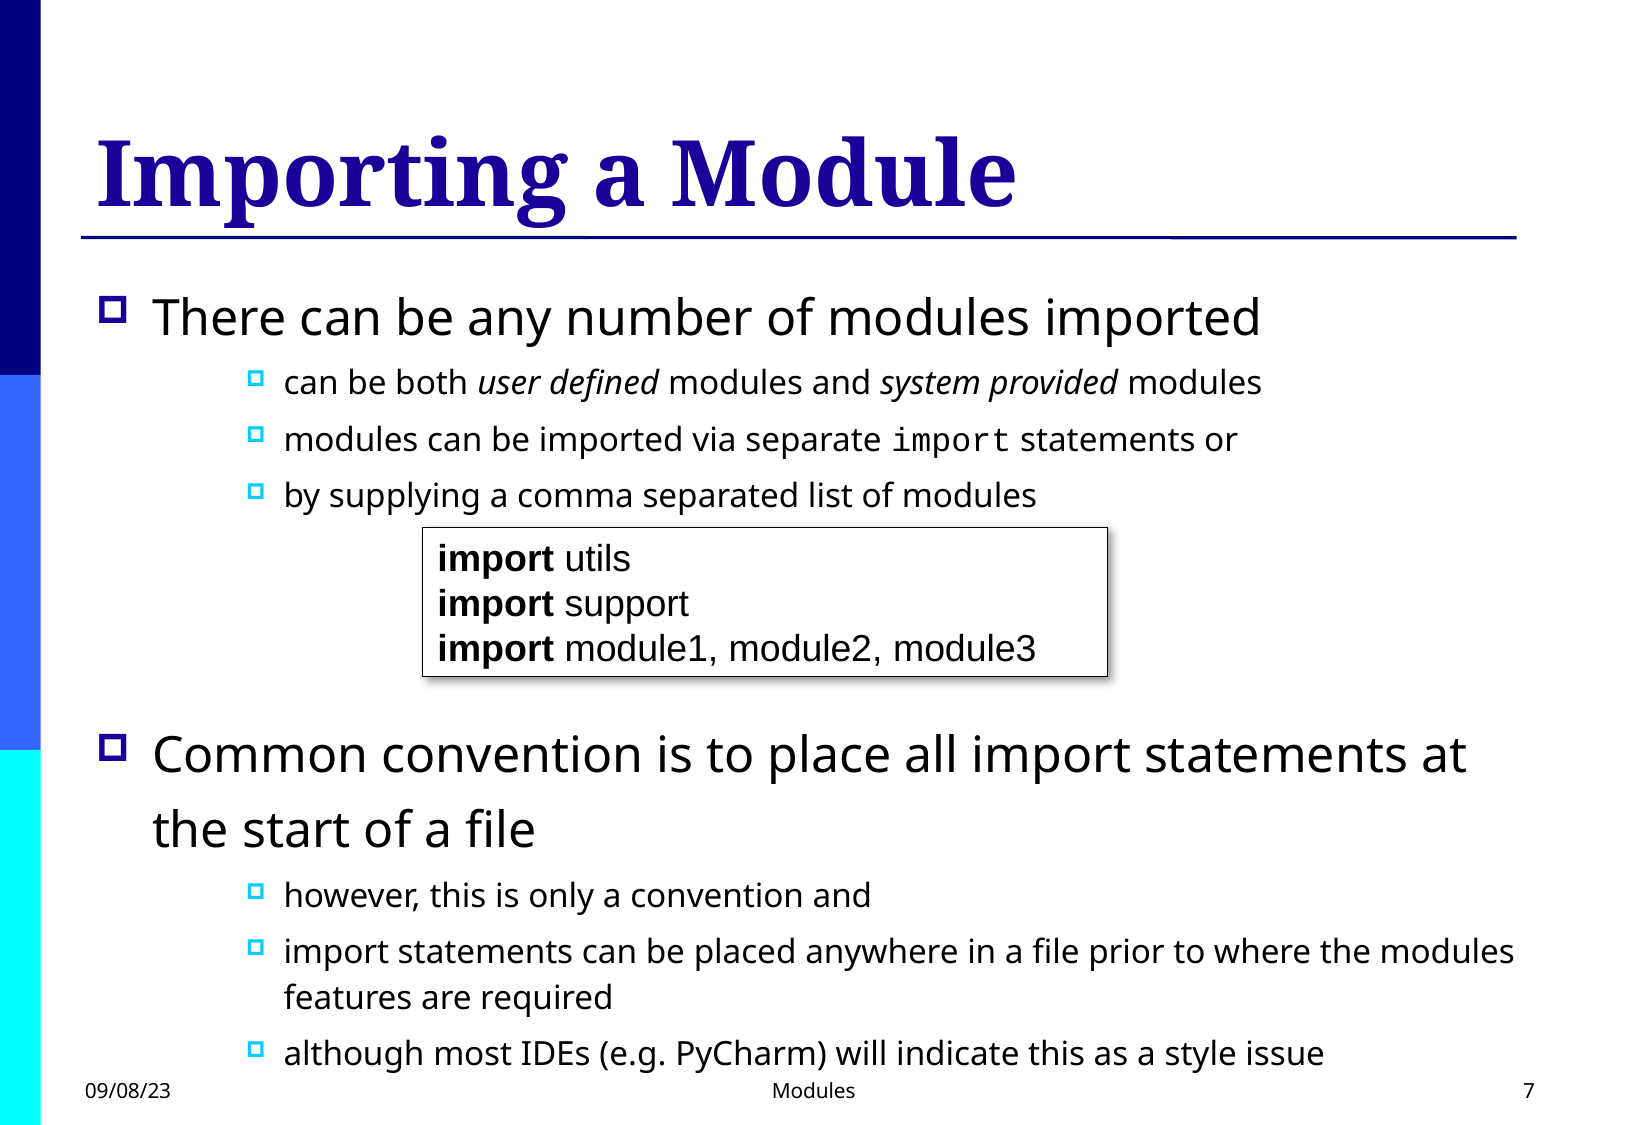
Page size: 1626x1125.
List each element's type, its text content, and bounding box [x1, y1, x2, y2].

text_box import utils import support import module1, module2, module3 [422, 527, 1108, 677]
slide_number 7 [1170, 1070, 1550, 1125]
title Importing a Module [81, 45, 1544, 233]
footer Modules [556, 1070, 1071, 1125]
list There can be any number of modules imported can be both user defined modules and system provided modules modules can be imported via separate import statements or by supplying a comma separated list of modules Common convention is to place all import statements at the start of a file however, this is only a convention and import statements can be placed anywhere in a file prior to where the modules features are required although most IDEs (e.g. PyCharm) will indicate this as a style issue [81, 262, 1544, 1006]
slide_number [70, 1070, 450, 1125]
